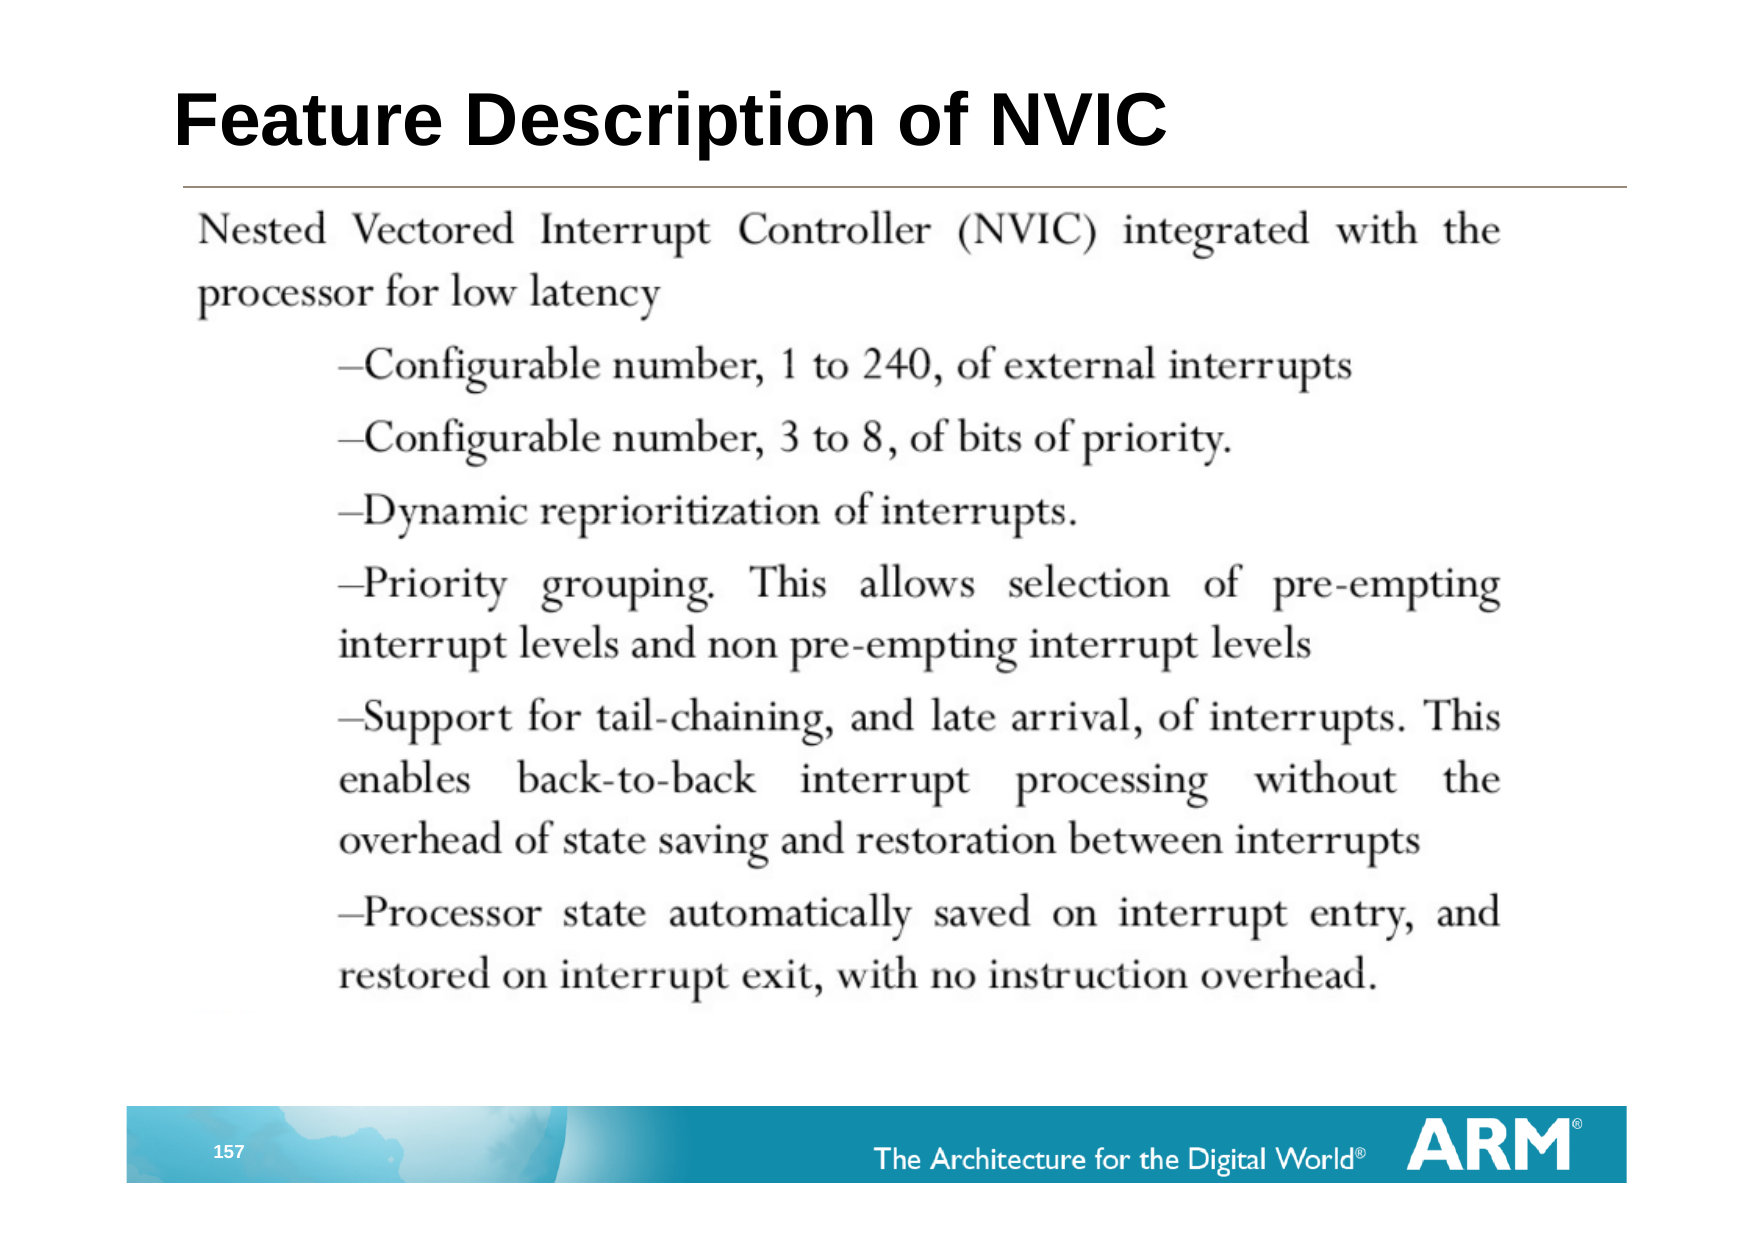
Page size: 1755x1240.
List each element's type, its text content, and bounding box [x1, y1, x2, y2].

picture [189, 207, 1532, 1013]
picture [126, 1106, 1627, 1183]
slide_number 157 [198, 1139, 287, 1187]
title Feature Description of NVIC [173, 80, 1581, 172]
